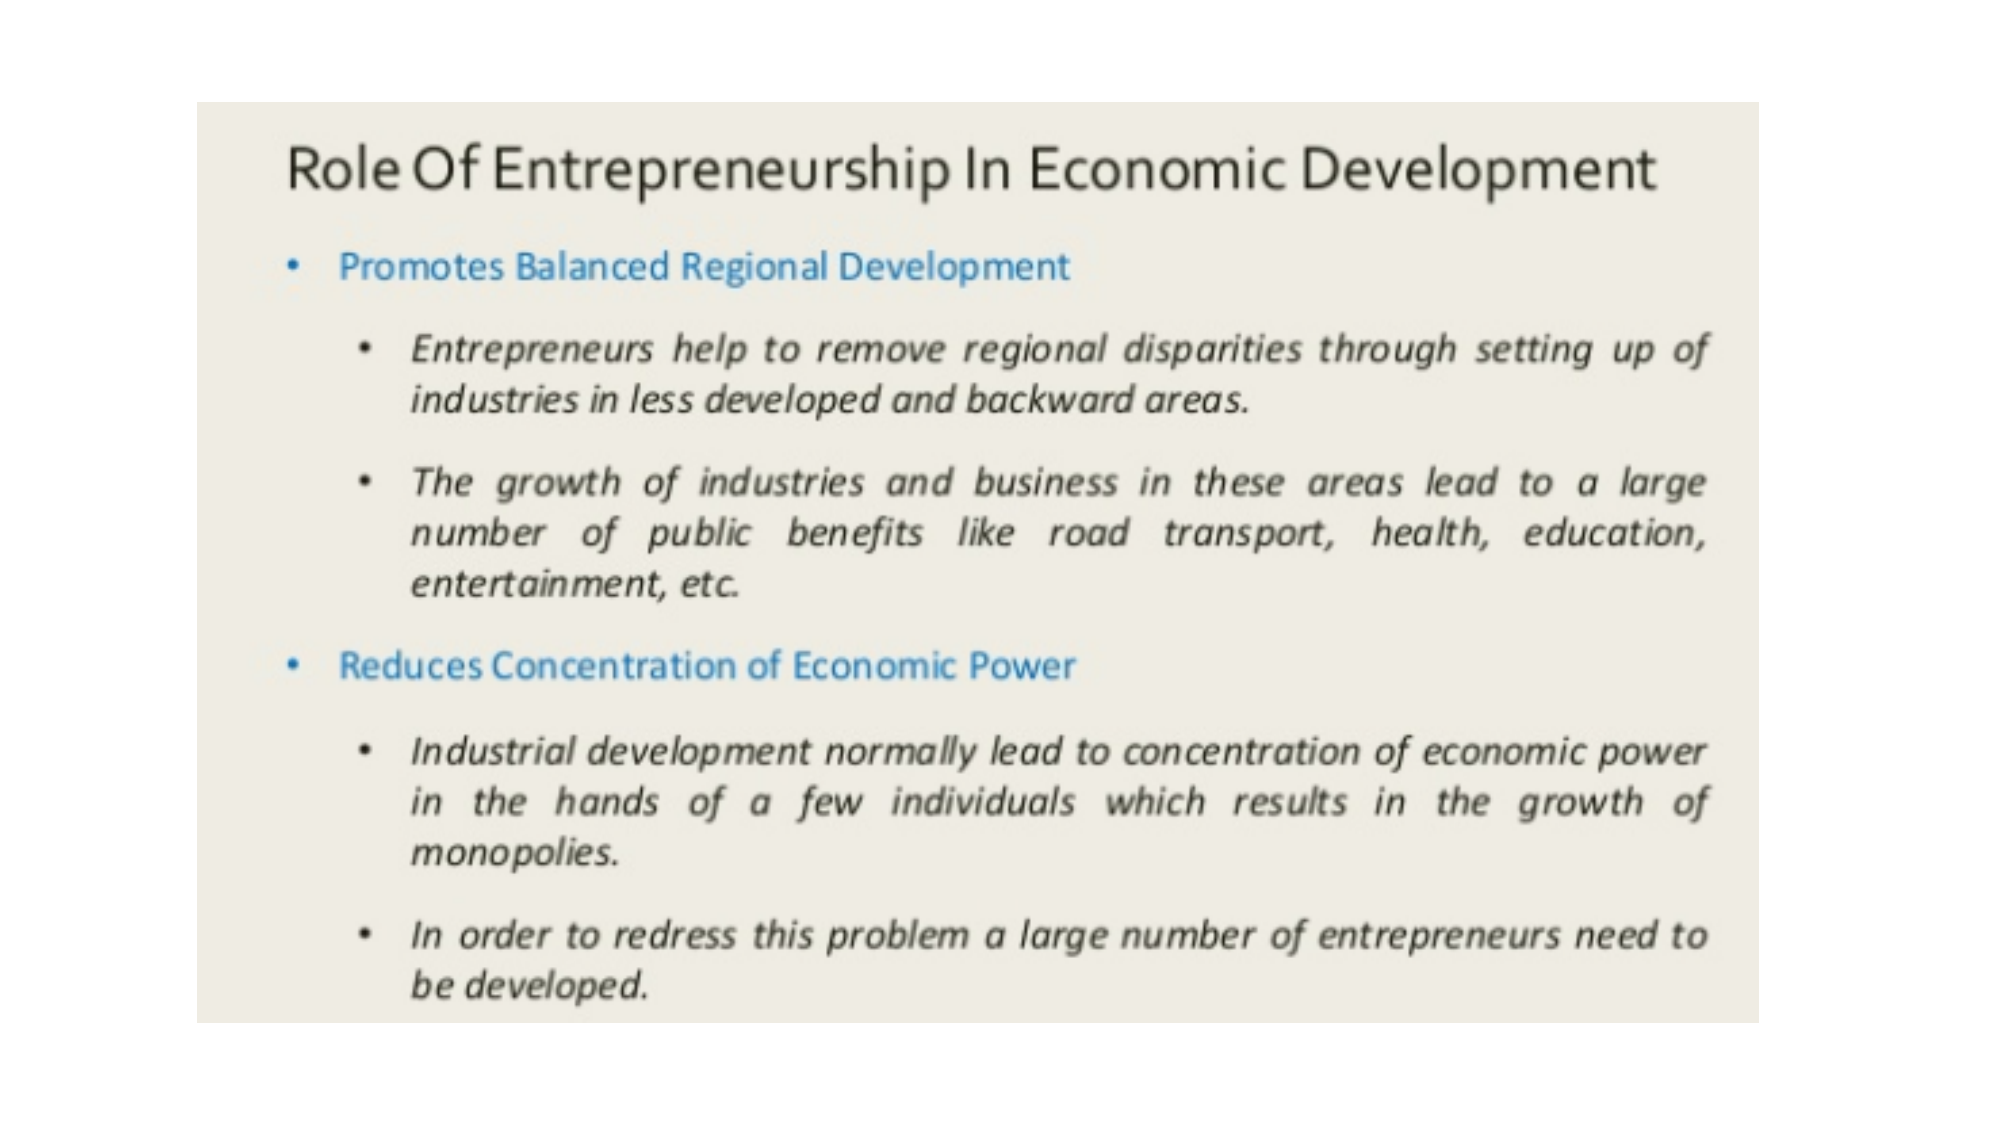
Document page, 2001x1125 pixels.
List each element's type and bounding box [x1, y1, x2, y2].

list [197, 102, 1759, 1023]
